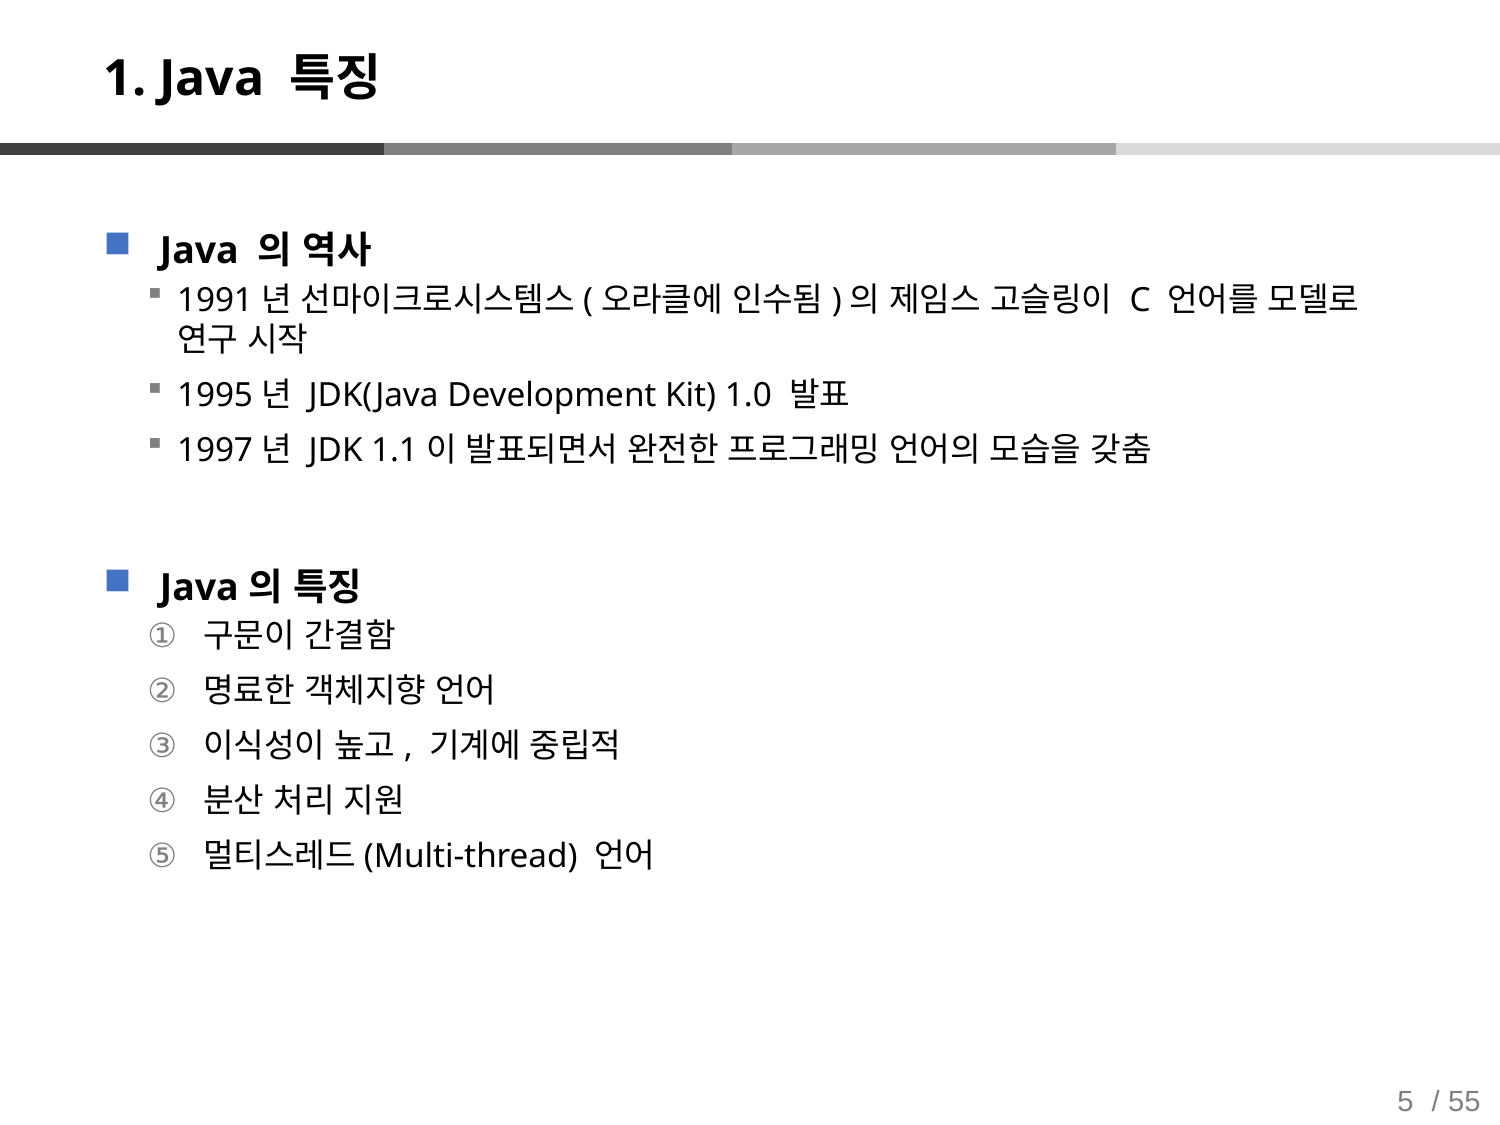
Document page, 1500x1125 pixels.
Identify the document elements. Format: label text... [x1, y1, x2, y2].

list Java 의 역사 1991년 선마이크로시스템스(오라클에 인수됨)의 제임스 고슬링이 C 언어를 모델로 연구 시작 1995년 JDK(Java Development Kit) 1.0 발표 1997년 JDK 1.1이 발표되면서 완전한 프로그래밍 언어의 모습을 갖춤 Java의 특징 구문이 간결함 명료한 객체지향 언어 이식성이 높고, 기계에 중립적 분산 처리 지원 멀티스레드(Multi-thread) 언어 [88, 196, 1436, 1083]
title 1. Java 특징 [88, 30, 1211, 121]
